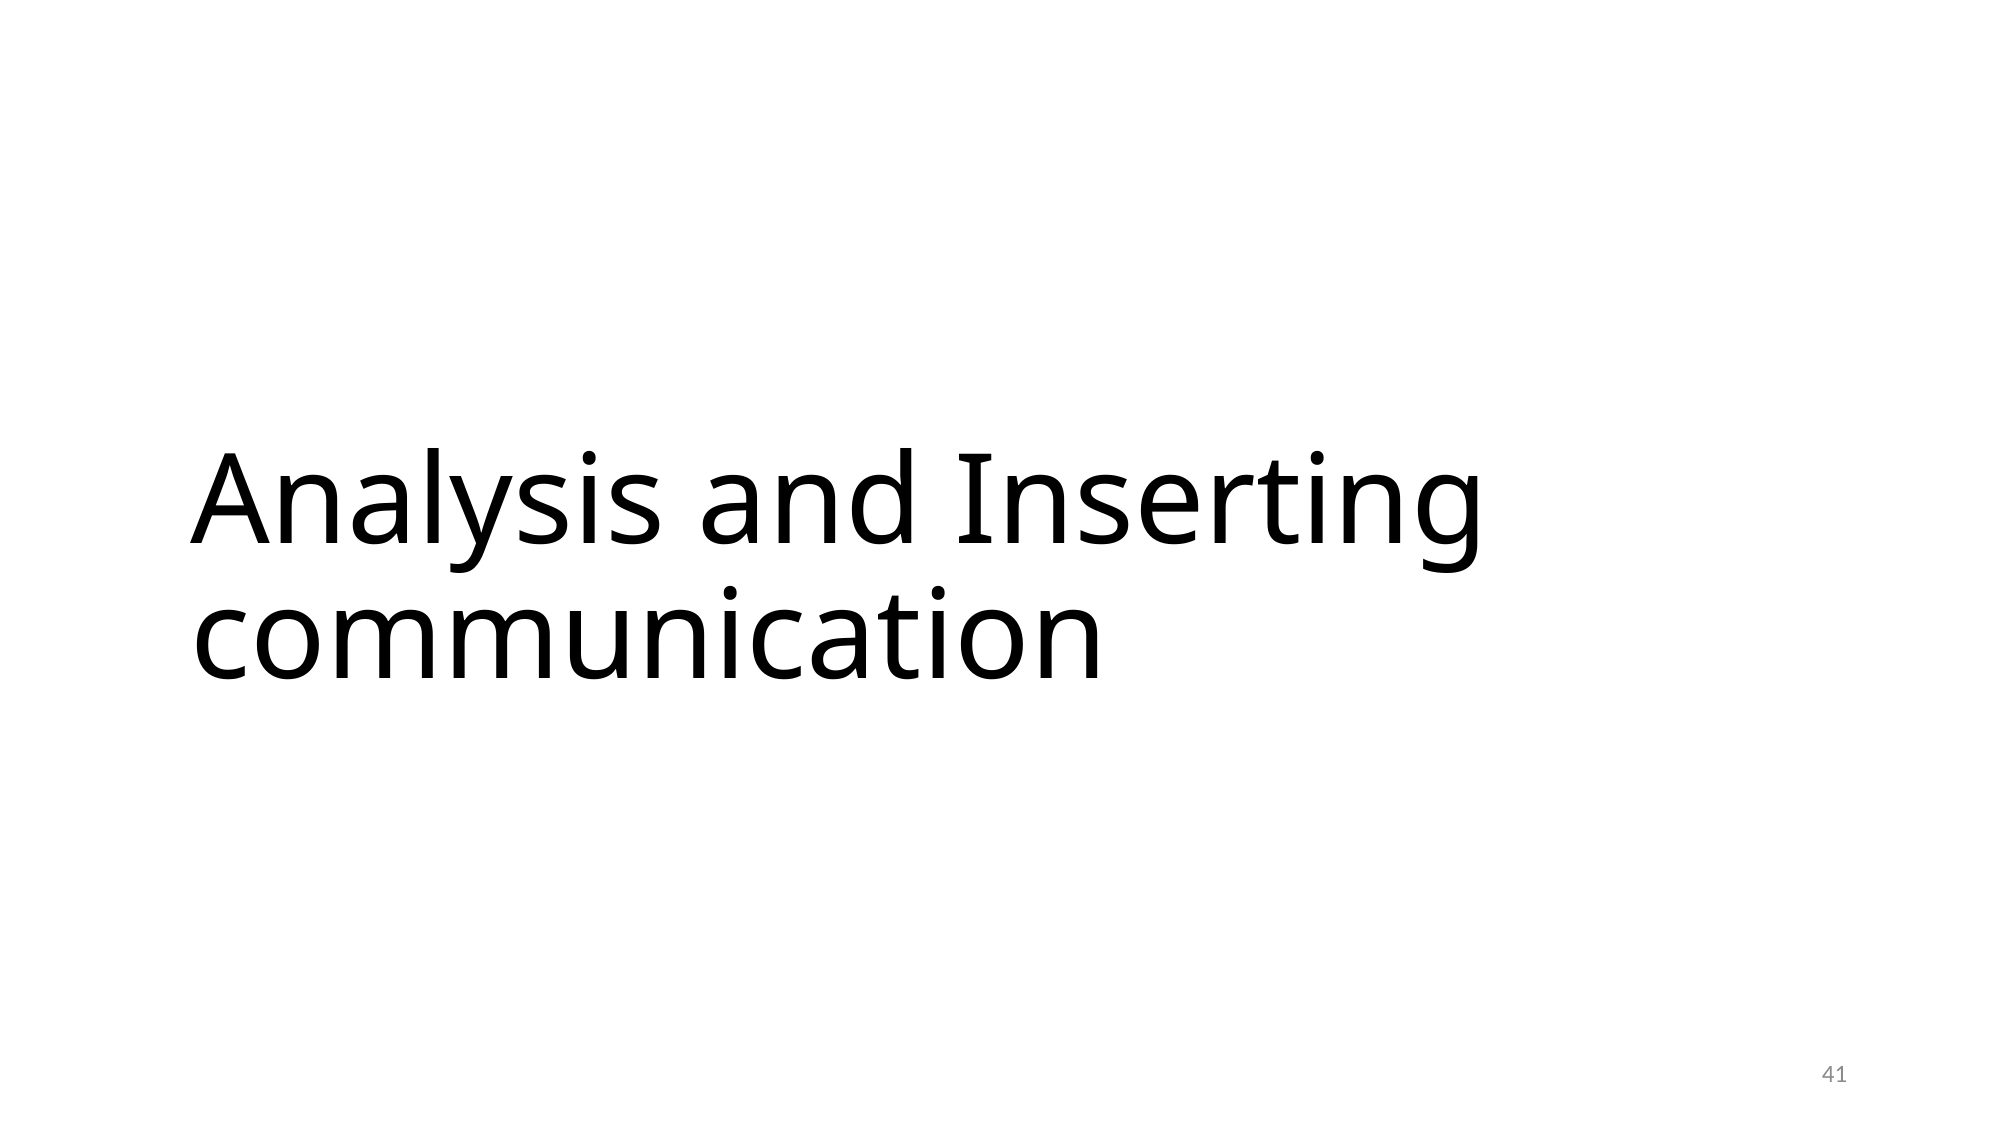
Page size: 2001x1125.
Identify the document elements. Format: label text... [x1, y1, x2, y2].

title Analysis and Inserting communication [175, 127, 1826, 713]
slide_number 41 [1412, 1042, 1863, 1103]
